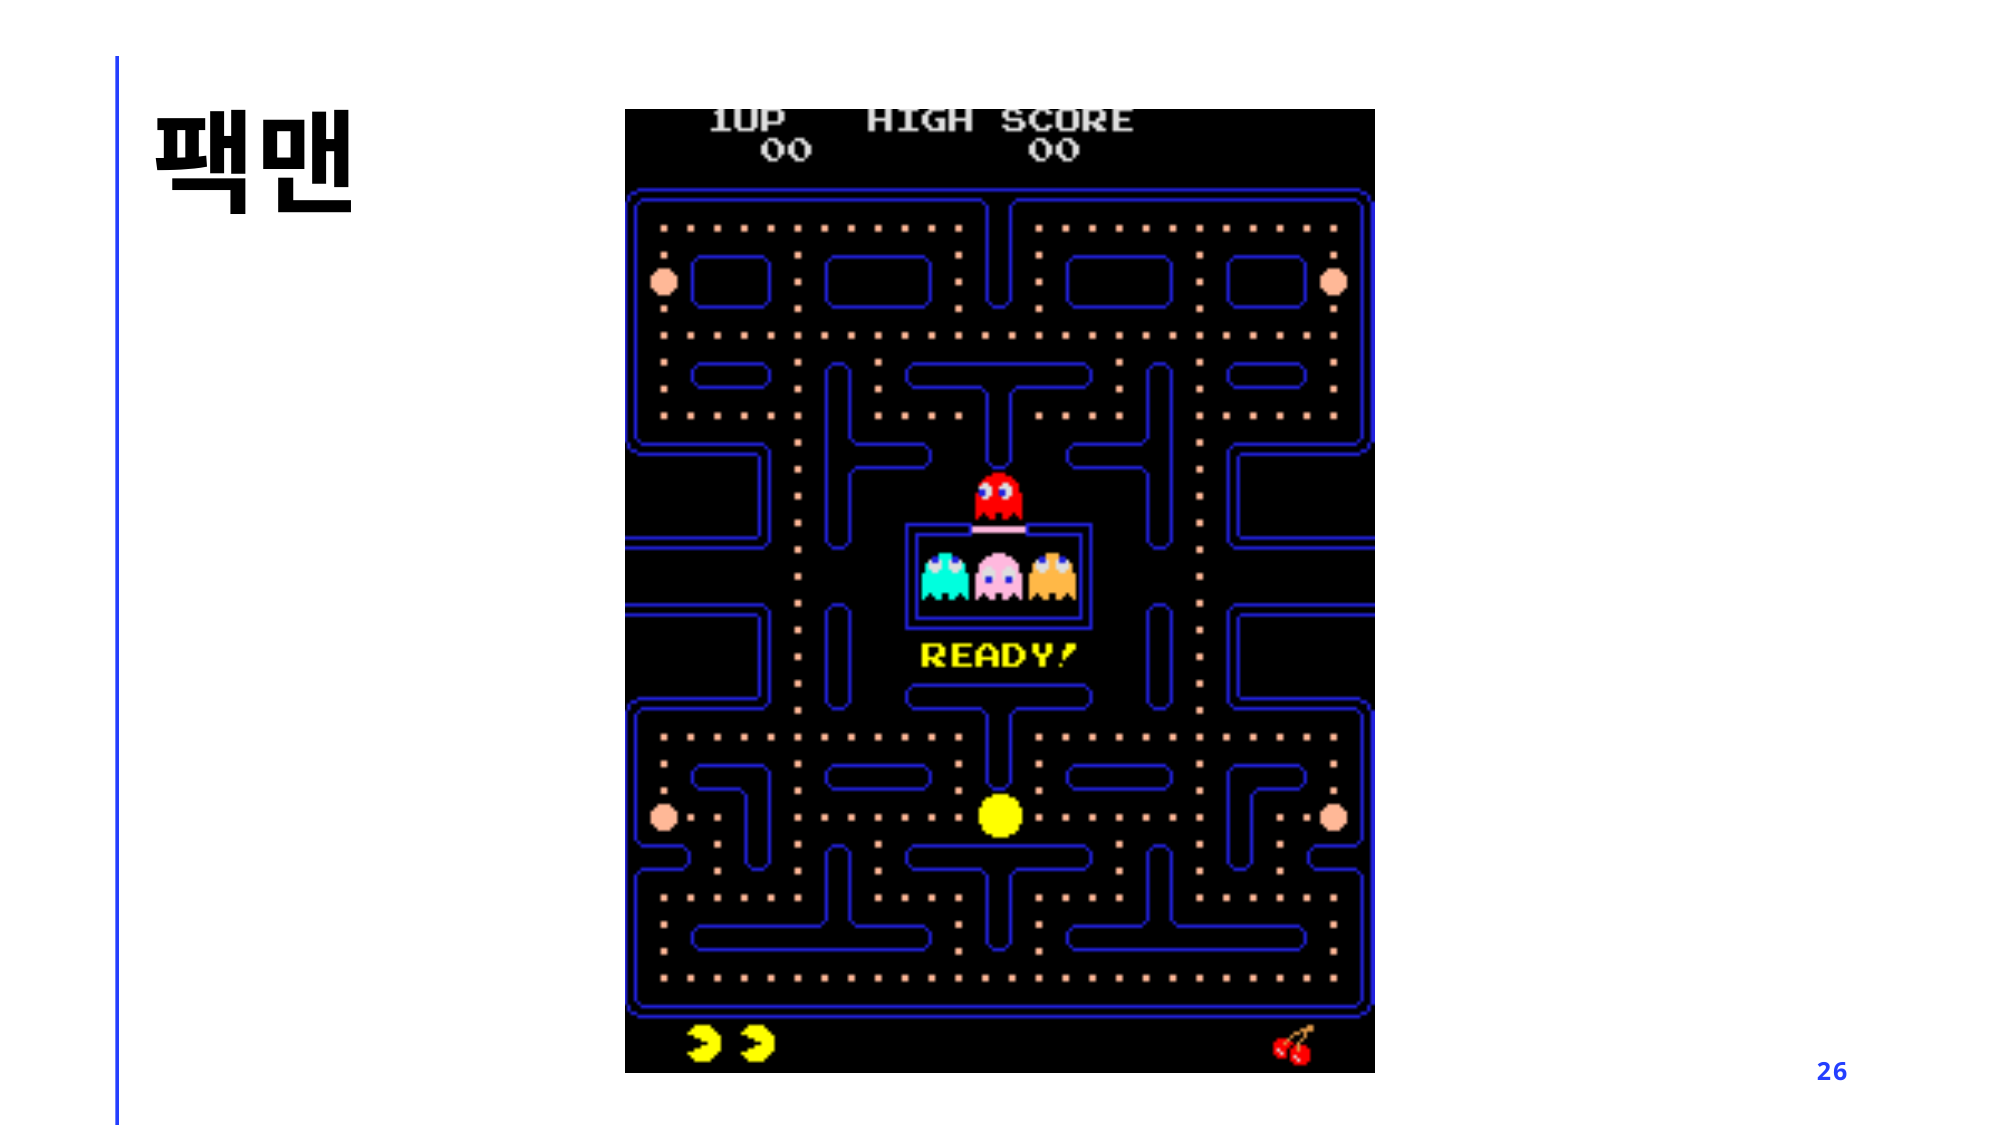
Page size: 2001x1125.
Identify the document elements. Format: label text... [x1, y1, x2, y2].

title 팩맨 [137, 59, 1863, 278]
picture [625, 109, 1375, 1073]
slide_number 26 [1412, 1042, 1863, 1103]
